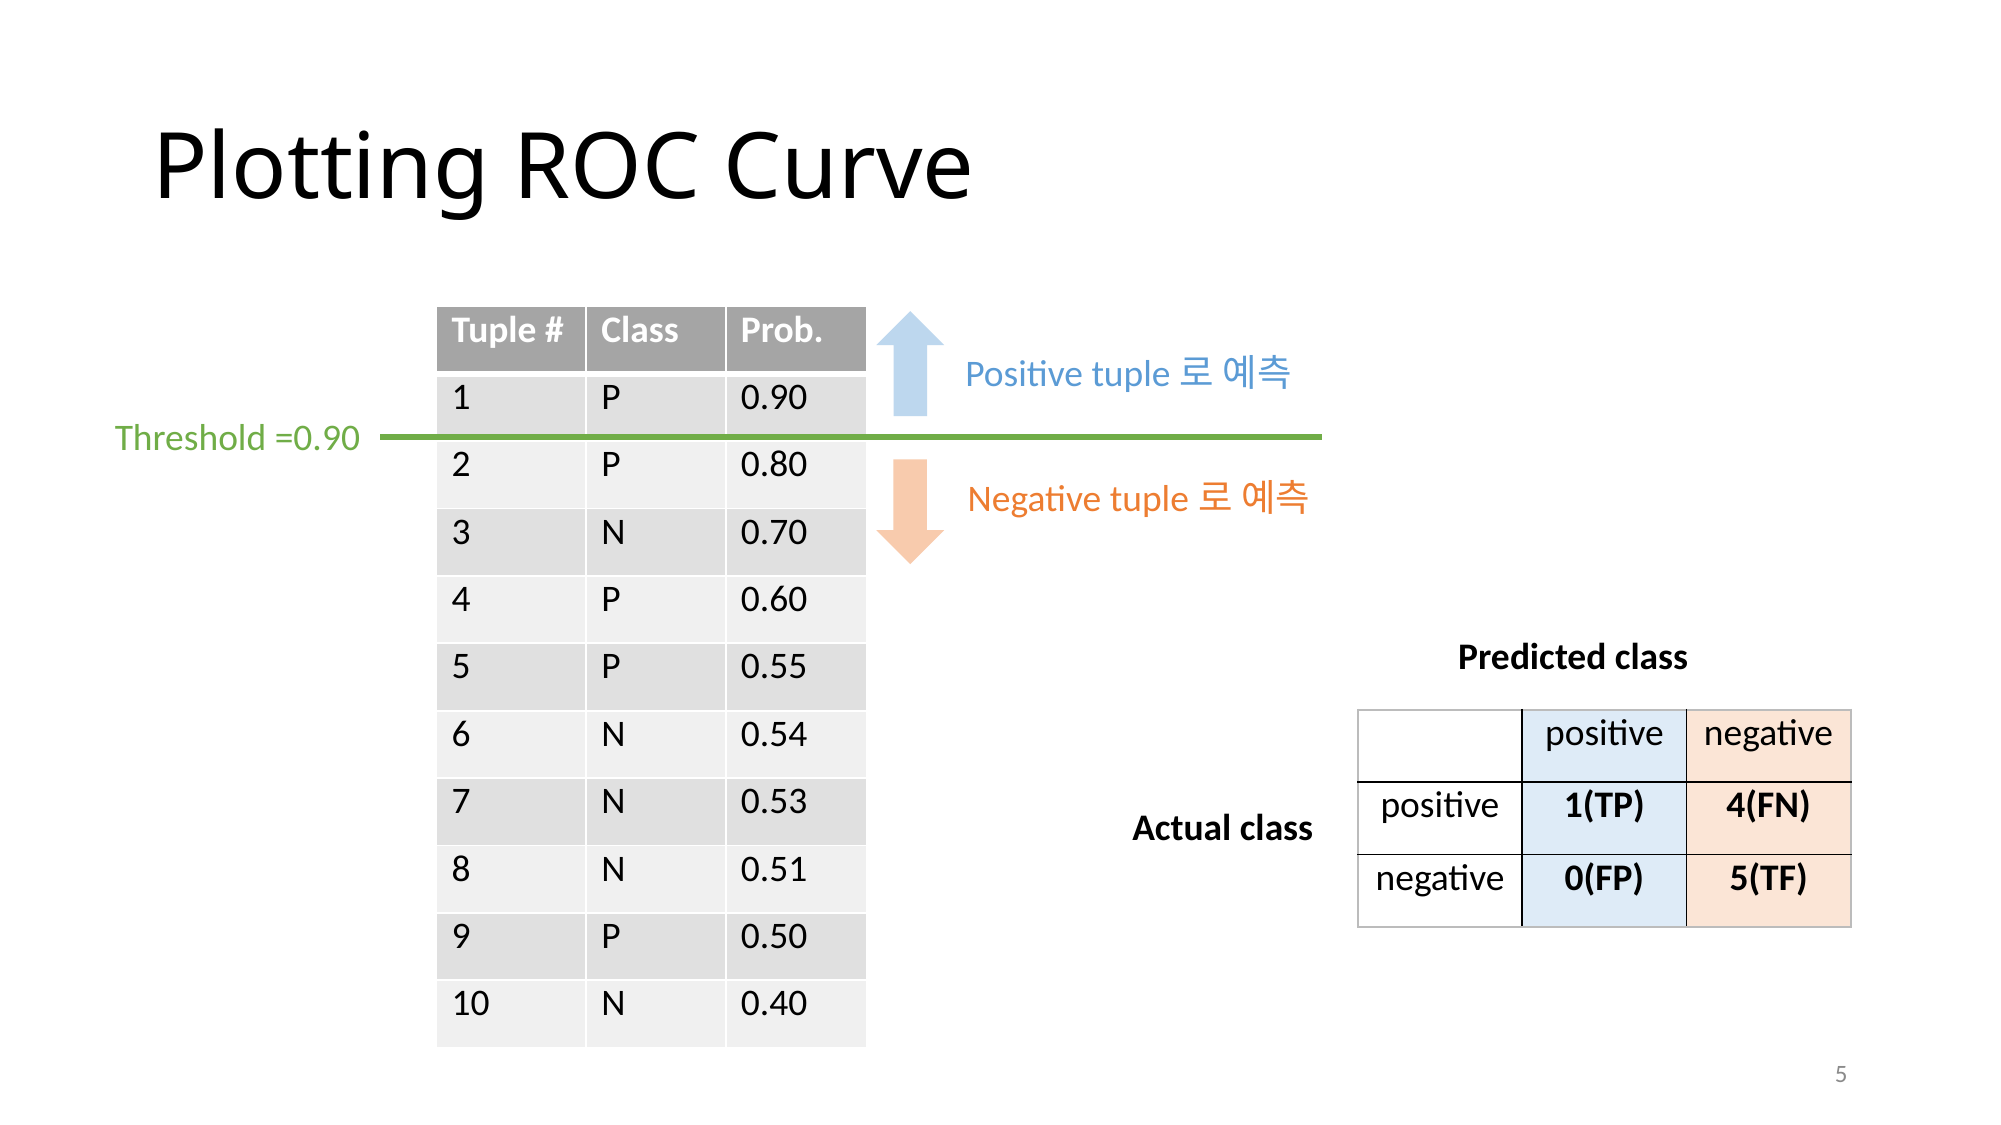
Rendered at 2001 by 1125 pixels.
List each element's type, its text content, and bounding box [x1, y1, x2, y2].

table_cell 8 [437, 846, 585, 912]
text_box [99, 312, 1382, 563]
table_cell 5 [437, 644, 585, 710]
table_cell positive [1359, 783, 1521, 854]
table_cell 0.50 [727, 914, 866, 979]
table_cell 4 [437, 577, 585, 642]
text_box Predicted class [1443, 624, 1805, 685]
table_cell 0.53 [727, 779, 866, 845]
table_header Class [587, 307, 725, 312]
table_cell 9 [437, 914, 585, 979]
table_header negative [1687, 711, 1850, 781]
table_cell P [587, 644, 725, 710]
table_cell P [587, 577, 725, 642]
table_cell 7 [437, 779, 585, 845]
table_header positive [1523, 711, 1686, 781]
table_cell P [587, 914, 725, 979]
table_cell N [587, 779, 725, 845]
table_cell N [587, 563, 725, 575]
table_header Prob. [727, 307, 866, 312]
table_cell 6 [437, 712, 585, 777]
table_cell 0(FP) [1523, 855, 1686, 926]
table_header Tuple # [437, 307, 585, 312]
table_cell 0.51 [727, 846, 866, 912]
text_box Actual class [1117, 795, 1330, 855]
table_cell 4(FN) [1687, 783, 1850, 854]
table_cell 3 [437, 563, 585, 575]
table_cell negative [1359, 855, 1521, 926]
table_cell N [587, 846, 725, 912]
table_cell 5(TF) [1687, 855, 1850, 926]
table_cell 1(TP) [1523, 783, 1686, 854]
table_cell N [587, 981, 725, 1047]
table_cell 0.54 [727, 712, 866, 777]
table_cell 10 [437, 981, 585, 1047]
table_cell 0.40 [727, 981, 866, 1047]
table_cell 0.70 [727, 563, 866, 575]
title Plotting ROC Curve [137, 59, 1863, 278]
slide_number 5 [1412, 1042, 1863, 1103]
table_header [1359, 711, 1521, 781]
table_cell N [587, 712, 725, 777]
table_cell 0.60 [727, 577, 866, 642]
table_cell 0.55 [727, 644, 866, 710]
